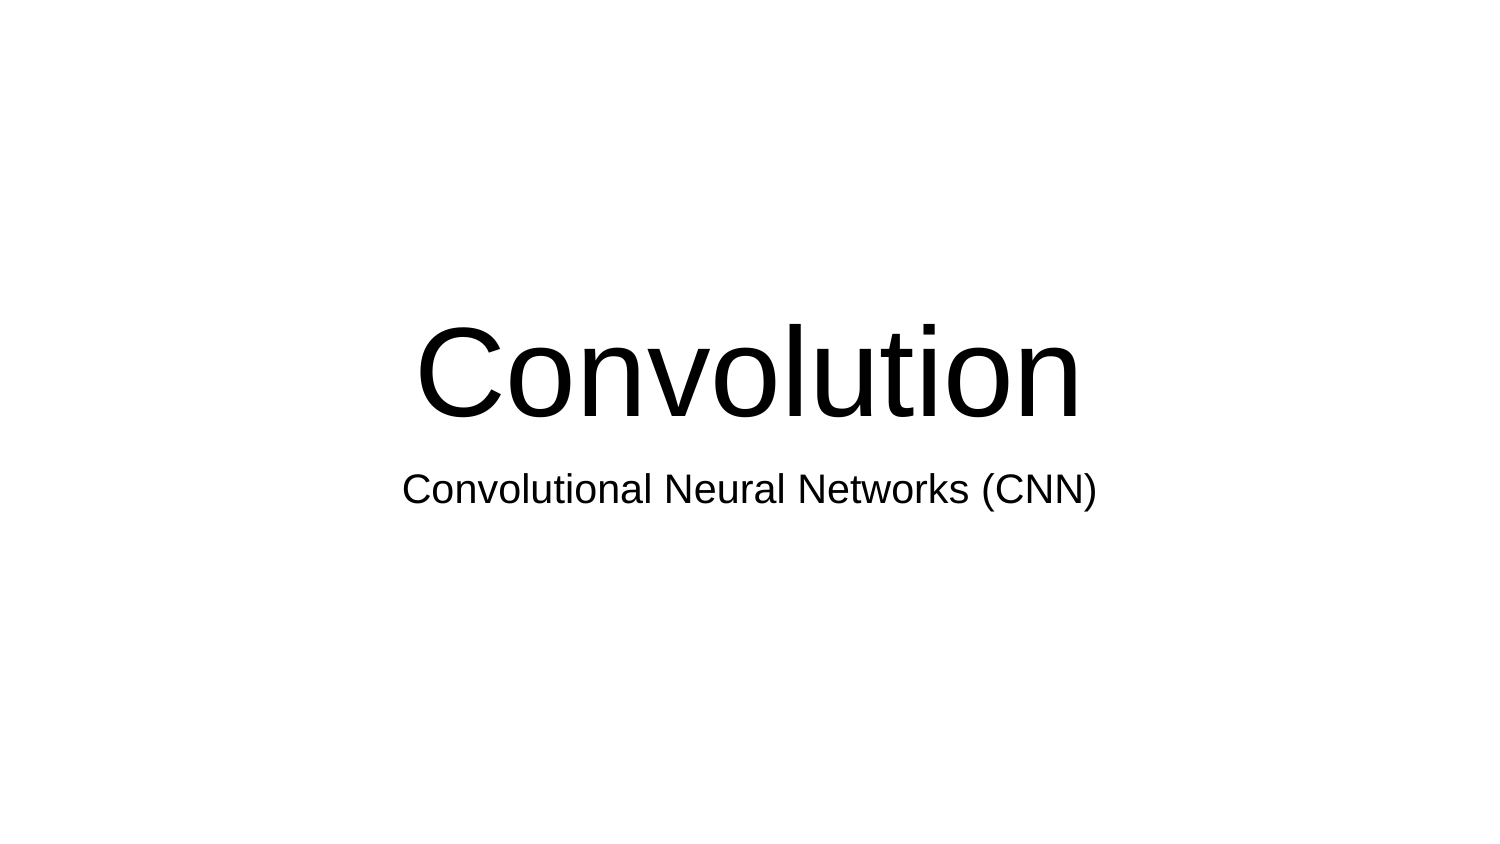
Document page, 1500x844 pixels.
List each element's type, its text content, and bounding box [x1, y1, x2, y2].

subtitle Convolutional Neural Networks (CNN) [28, 458, 1472, 589]
title Convolution [51, 122, 1449, 458]
